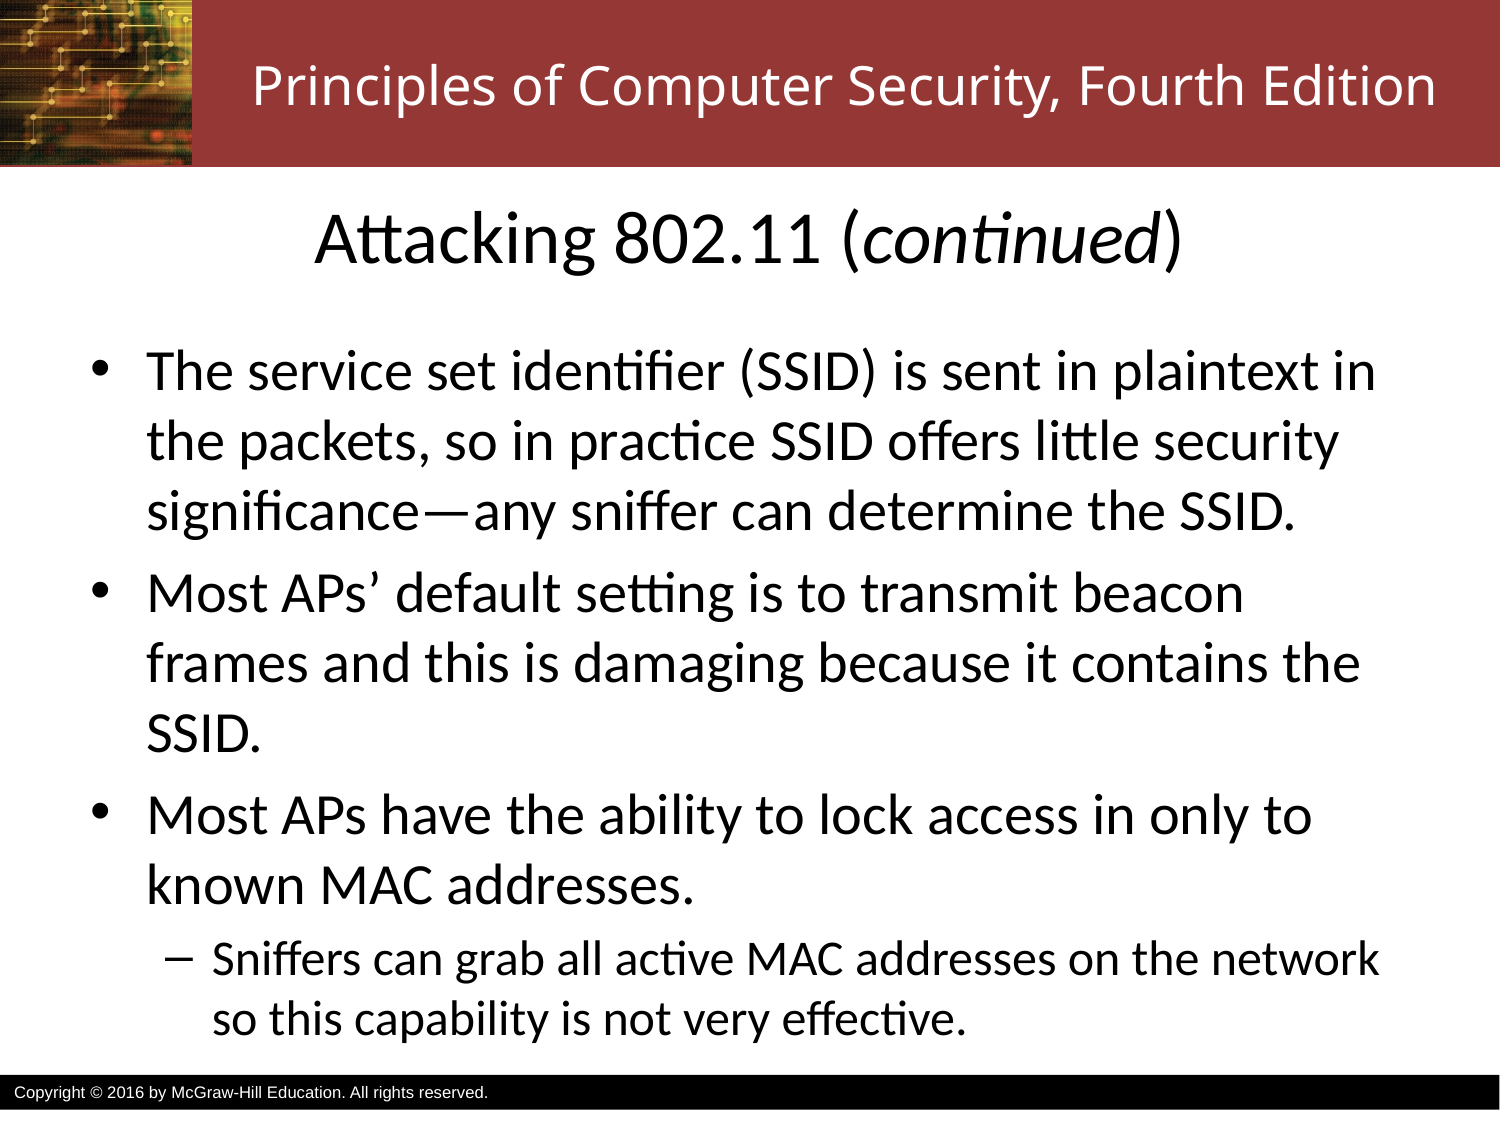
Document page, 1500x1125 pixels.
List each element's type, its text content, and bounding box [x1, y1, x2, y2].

list The service set identifier (SSID) is sent in plaintext in the packets, so in practice SSID offers little security significance—any sniffer can determine the SSID. Most APs’ default setting is to transmit beacon frames and this is damaging because it contains the SSID. Most APs have the ability to lock access in only to known MAC addresses. Sniffers can grab all active MAC addresses on the network so this capability is not very effective. [75, 324, 1425, 1063]
picture [0, 0, 192, 165]
title Attacking 802.11 (continued) [75, 181, 1425, 324]
